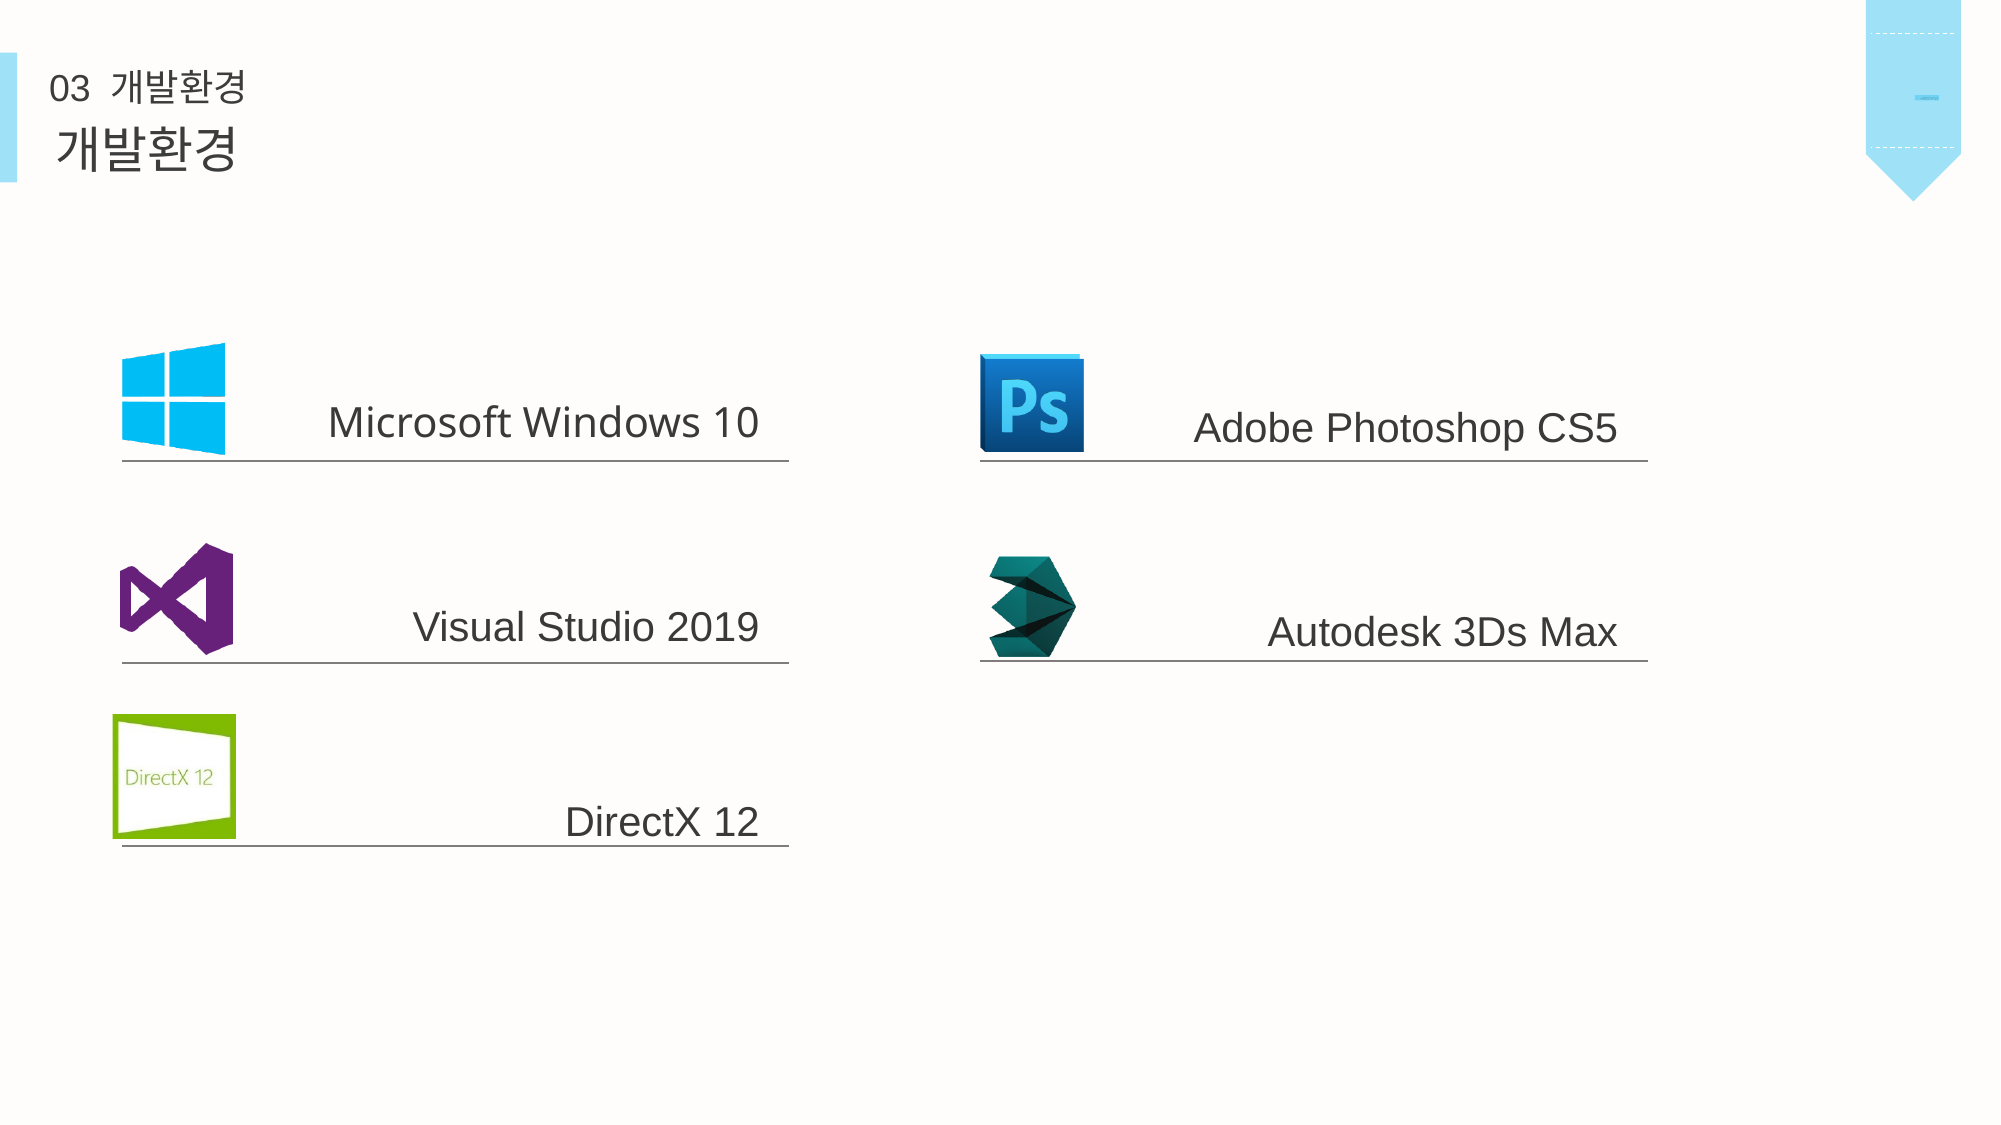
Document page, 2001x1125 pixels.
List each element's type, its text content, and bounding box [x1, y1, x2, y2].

text_box 개발환경 [40, 110, 255, 186]
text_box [121, 592, 790, 663]
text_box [980, 556, 1648, 663]
picture [116, 535, 236, 657]
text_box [1865, 0, 1961, 202]
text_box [112, 714, 790, 853]
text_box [980, 354, 1648, 461]
text_box [0, 52, 18, 183]
text_box 03 개발환경 [34, 56, 264, 117]
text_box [121, 342, 790, 461]
